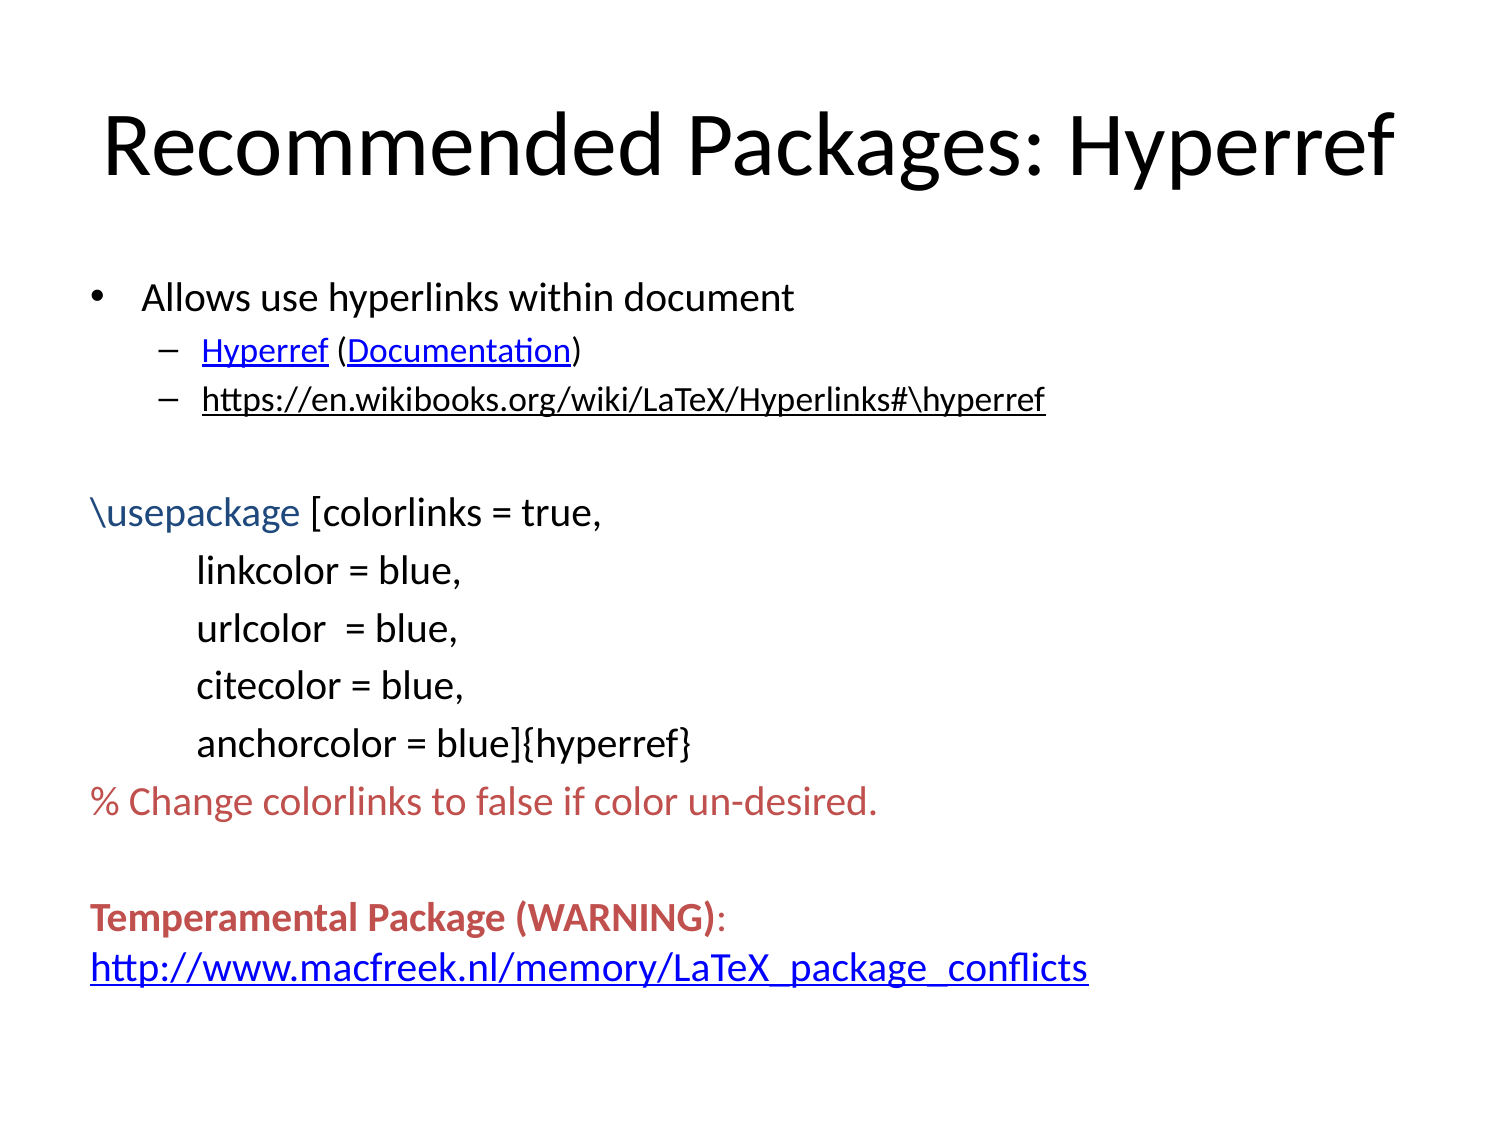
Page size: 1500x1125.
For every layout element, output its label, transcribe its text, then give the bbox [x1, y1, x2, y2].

title Recommended Packages: Hyperref [75, 45, 1425, 233]
list Allows use hyperlinks within document Hyperref (Documentation) https://en.wikibooks.org/wiki/LaTeX/Hyperlinks#\hyperref \usepackage [colorlinks = true, linkcolor = blue, urlcolor = blue, citecolor = blue, anchorcolor = blue]{hyperref} % Change colorlinks to false if color un-desired. Temperamental Package (WARNING): http://www.macfreek.nl/memory/LaTeX_package_conflicts [75, 262, 1425, 1005]
